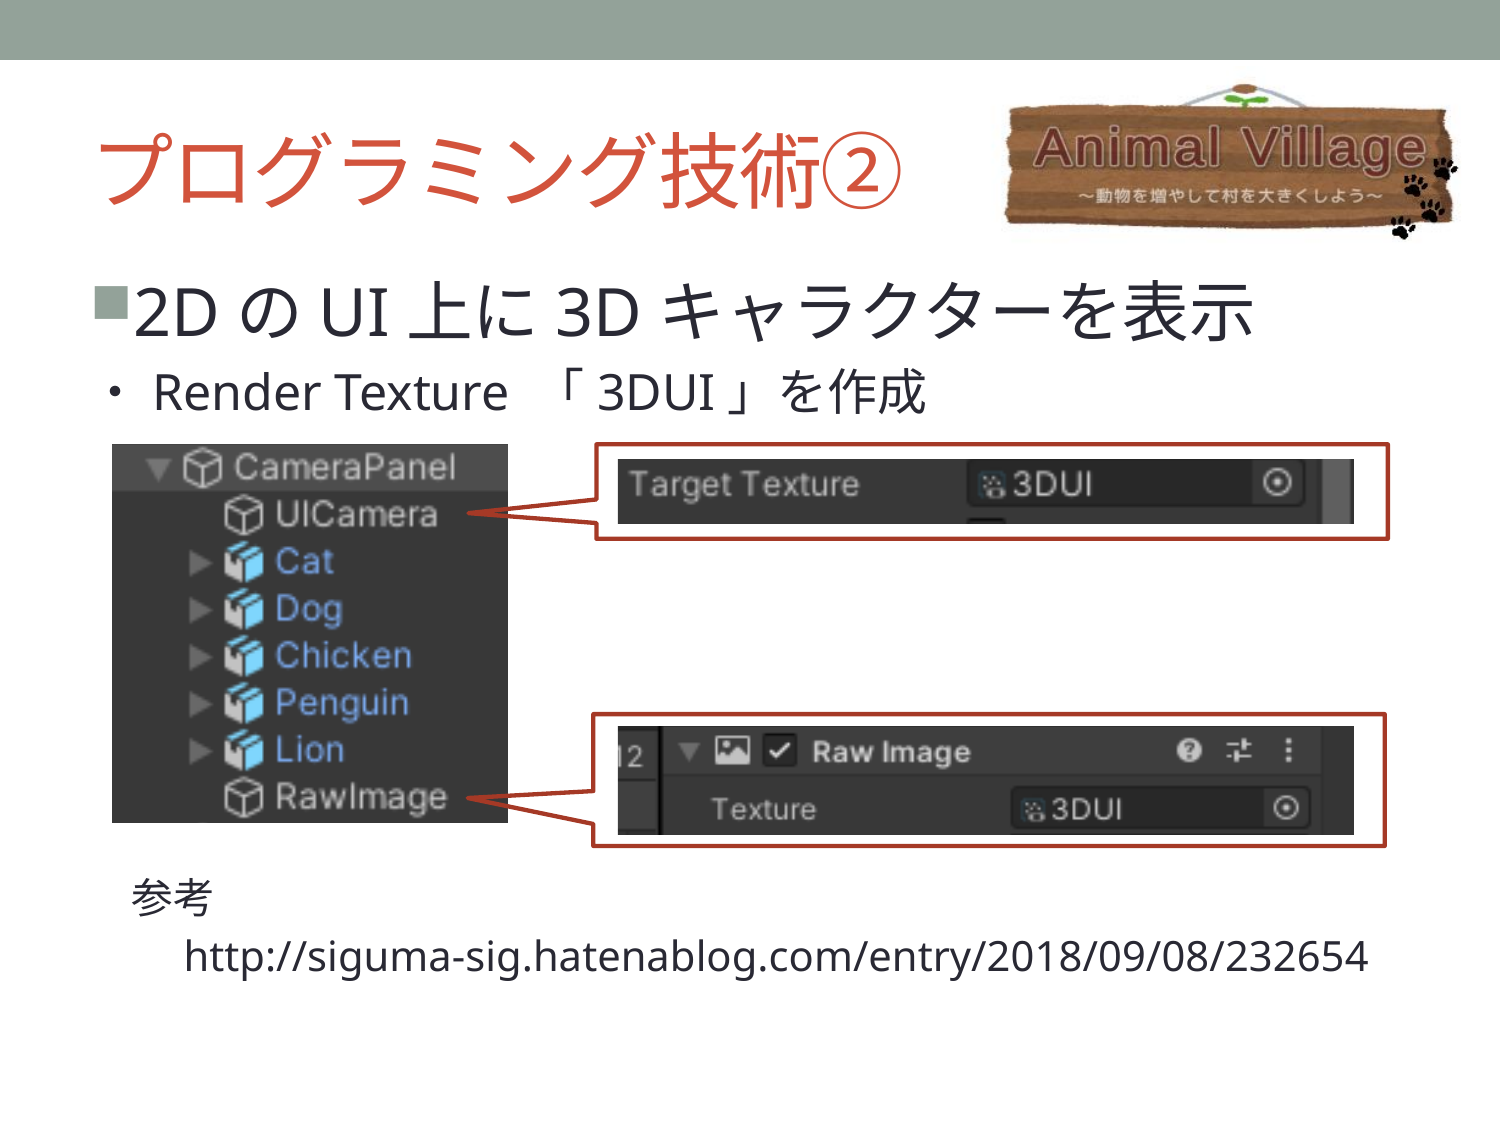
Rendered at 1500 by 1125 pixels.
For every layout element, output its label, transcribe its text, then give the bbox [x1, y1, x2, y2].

picture [985, 66, 1470, 256]
text_box [517, 442, 1391, 541]
text_box [517, 711, 1387, 849]
picture [111, 444, 508, 823]
picture [617, 725, 1355, 835]
title プログラミング技術② [75, 87, 983, 250]
picture [617, 459, 1355, 524]
list 2DのUI上に3Dキャラクターを表示 ・Render Texture 「3DUI」を作成 参考 http://siguma-sig.hatenablog.com/entry/2018/09/08/232654 [75, 262, 1425, 1063]
